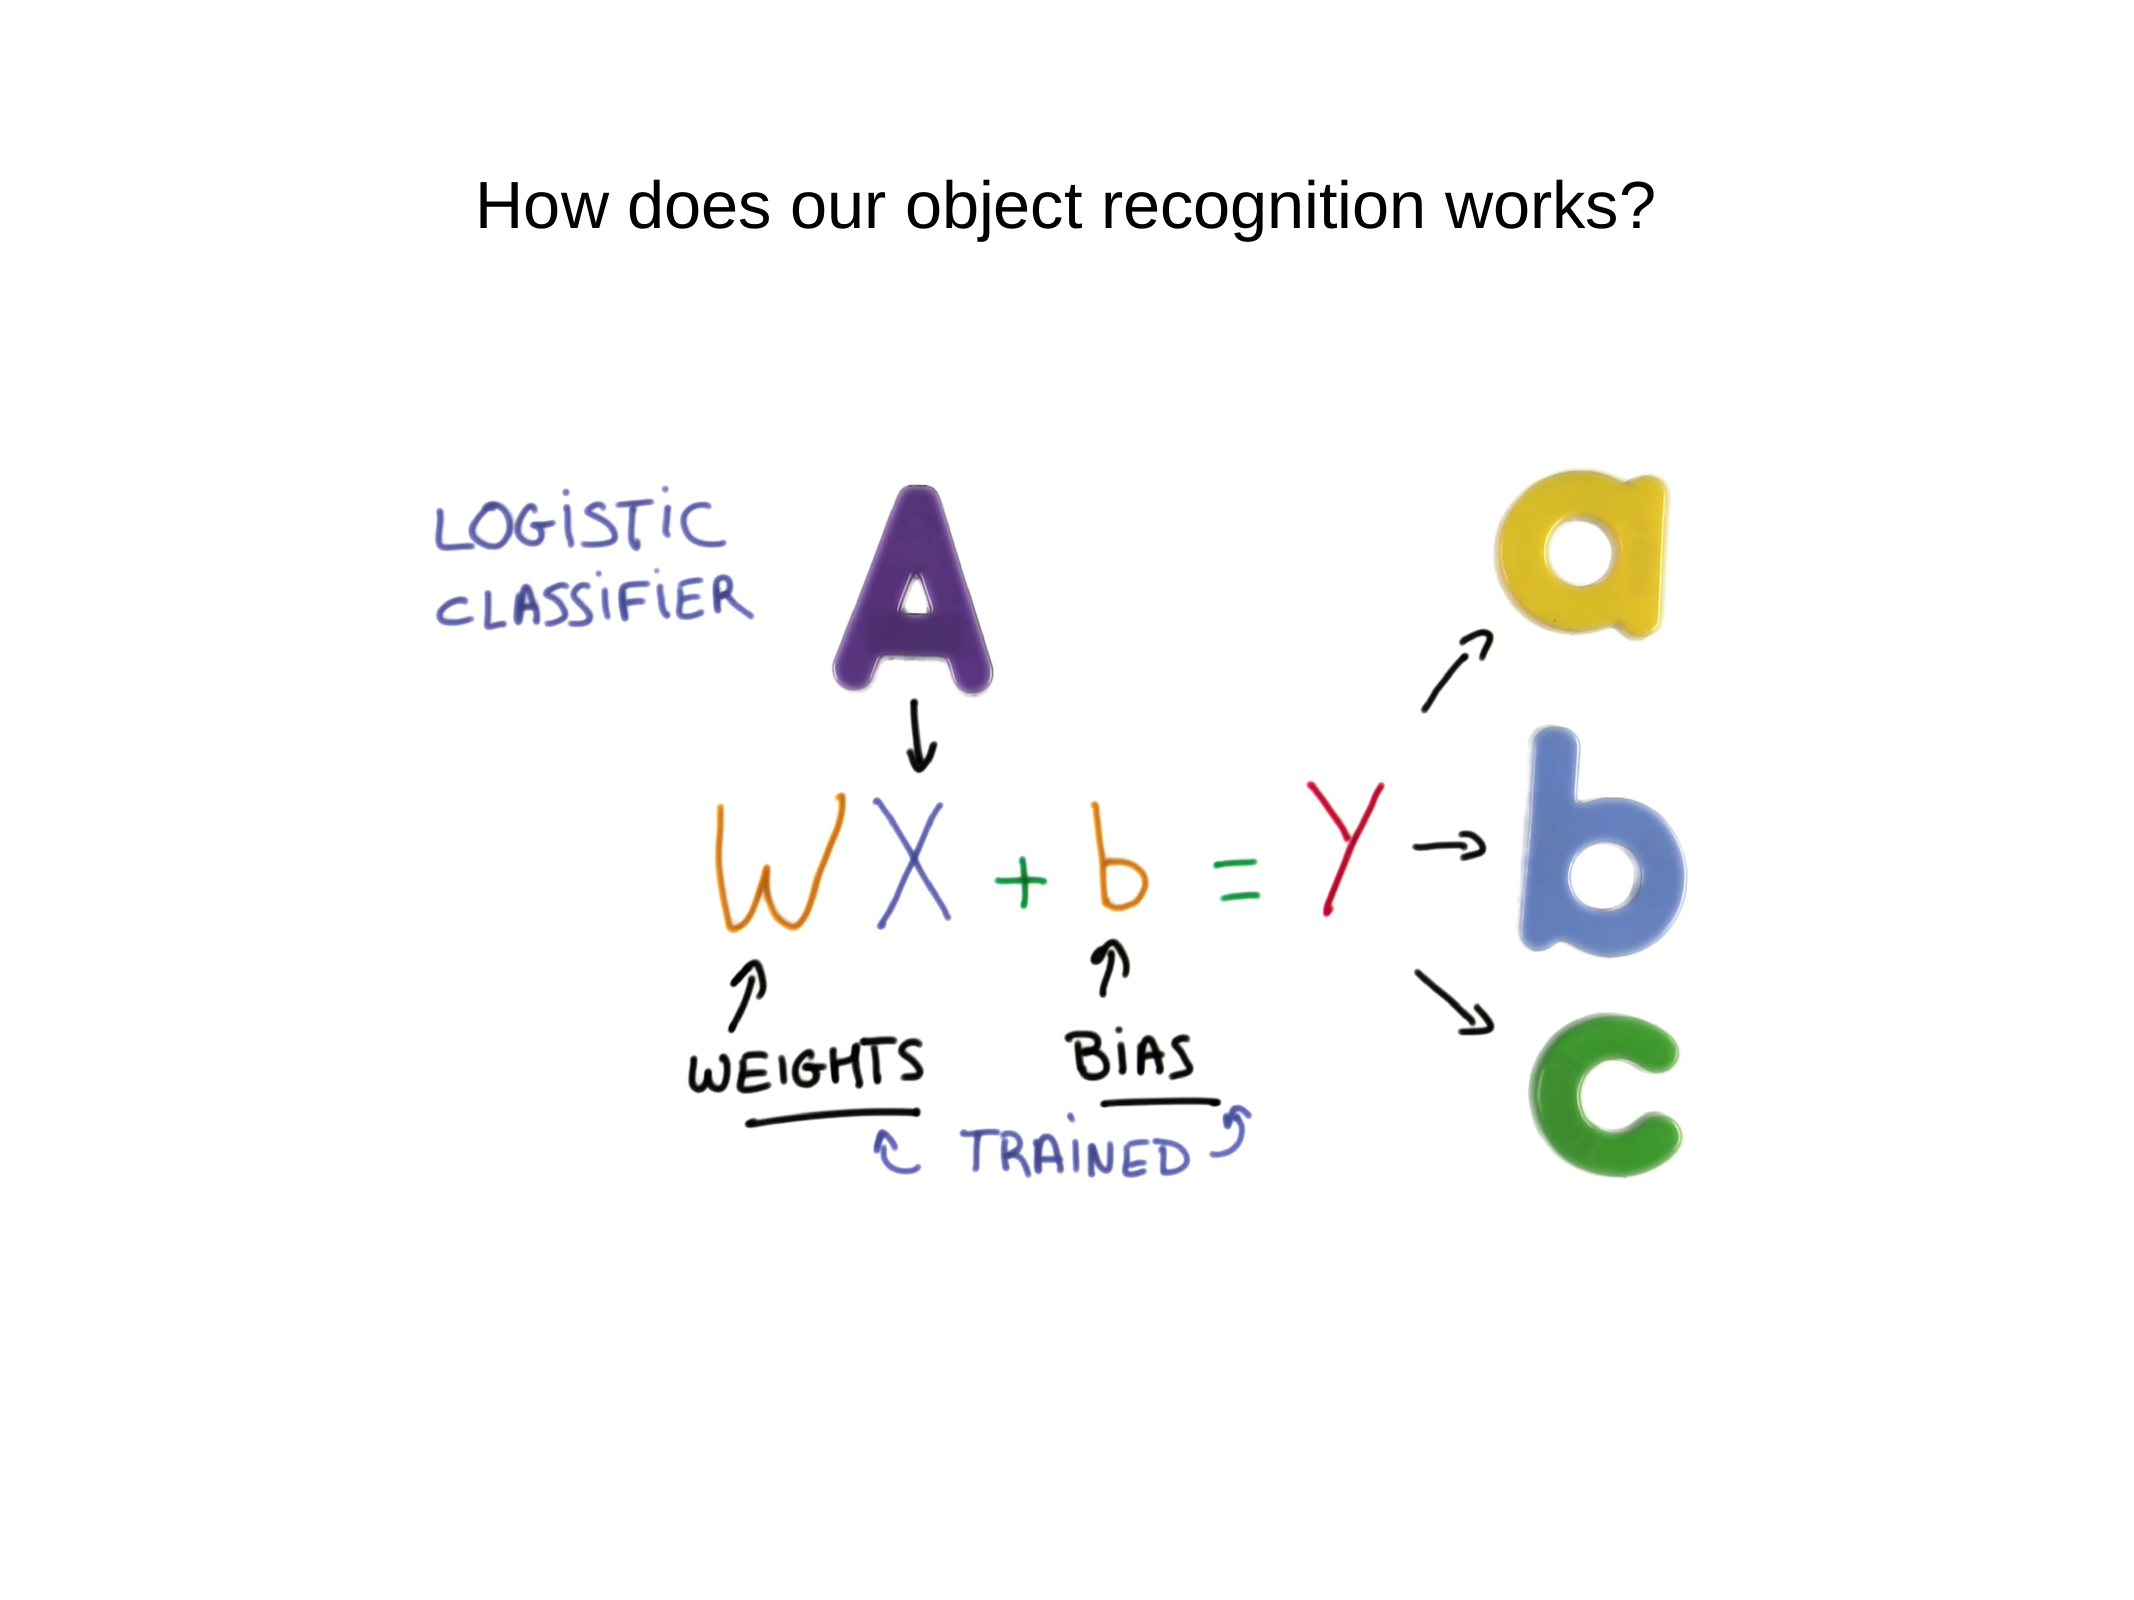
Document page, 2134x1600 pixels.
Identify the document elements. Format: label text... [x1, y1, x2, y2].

title How does our object recognition works? [207, 55, 1926, 251]
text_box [317, 413, 1711, 1187]
